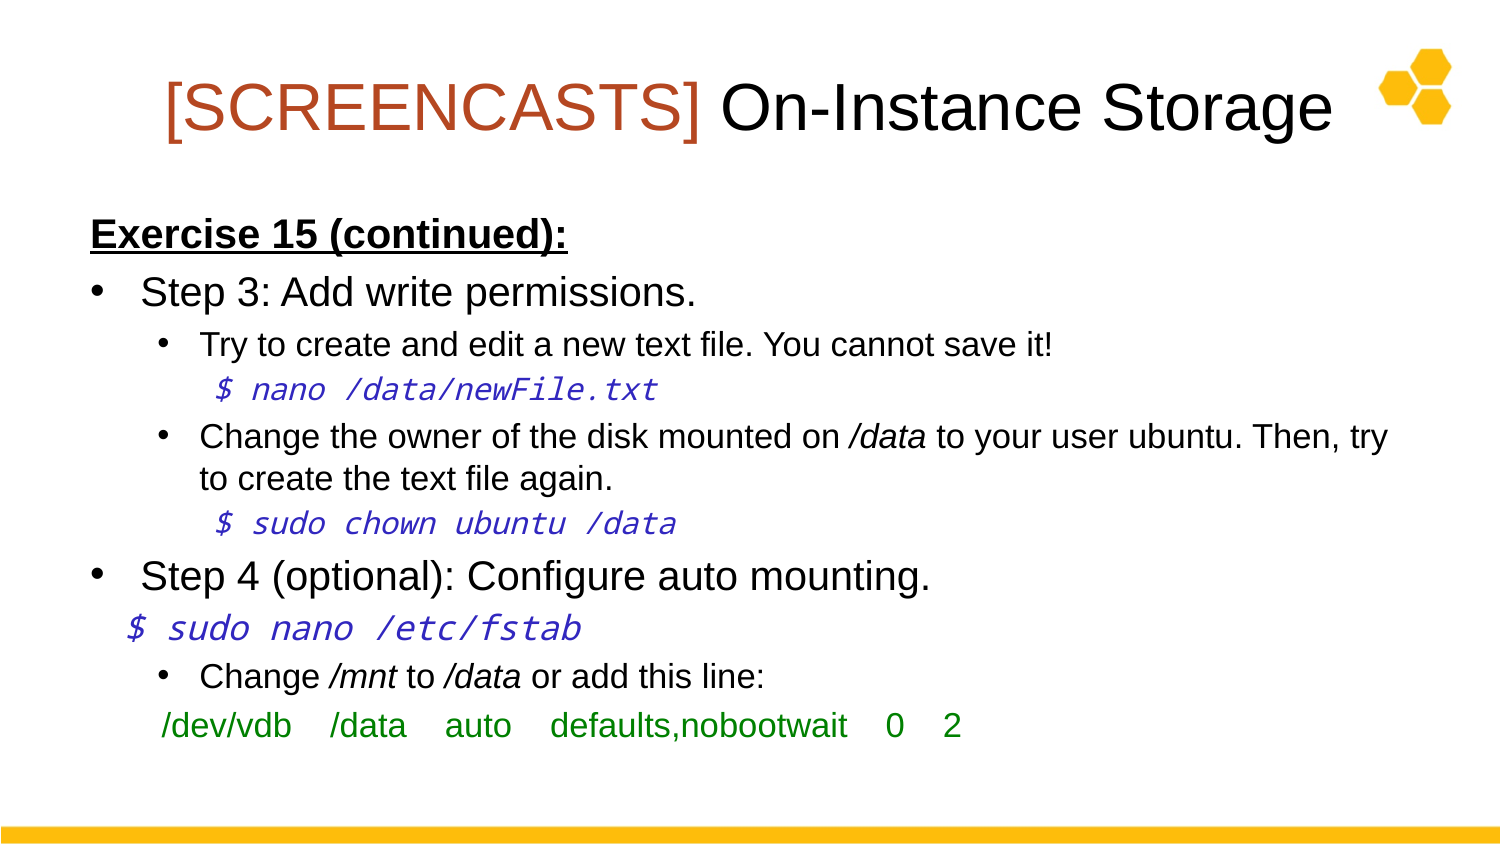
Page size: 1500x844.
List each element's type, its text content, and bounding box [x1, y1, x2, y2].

picture [0, 0, 1500, 844]
title [SCREENCASTS] On-Instance Storage [75, 33, 1425, 175]
list Exercise 15 (continued): Step 3: Add write permissions. Try to create and edit a new text file. You cannot save it! $ nano /data/newFile.txt Change the owner of the disk mounted on /data to your user ubuntu. Then, try to create the text file again. $ sudo chown ubuntu /data Step 4 (optional): Configure auto mounting. $ sudo nano /etc/fstab Change /mnt to /data or add this line: /dev/vdb /data auto defaults,nobootwait 0 2 [75, 199, 1425, 754]
